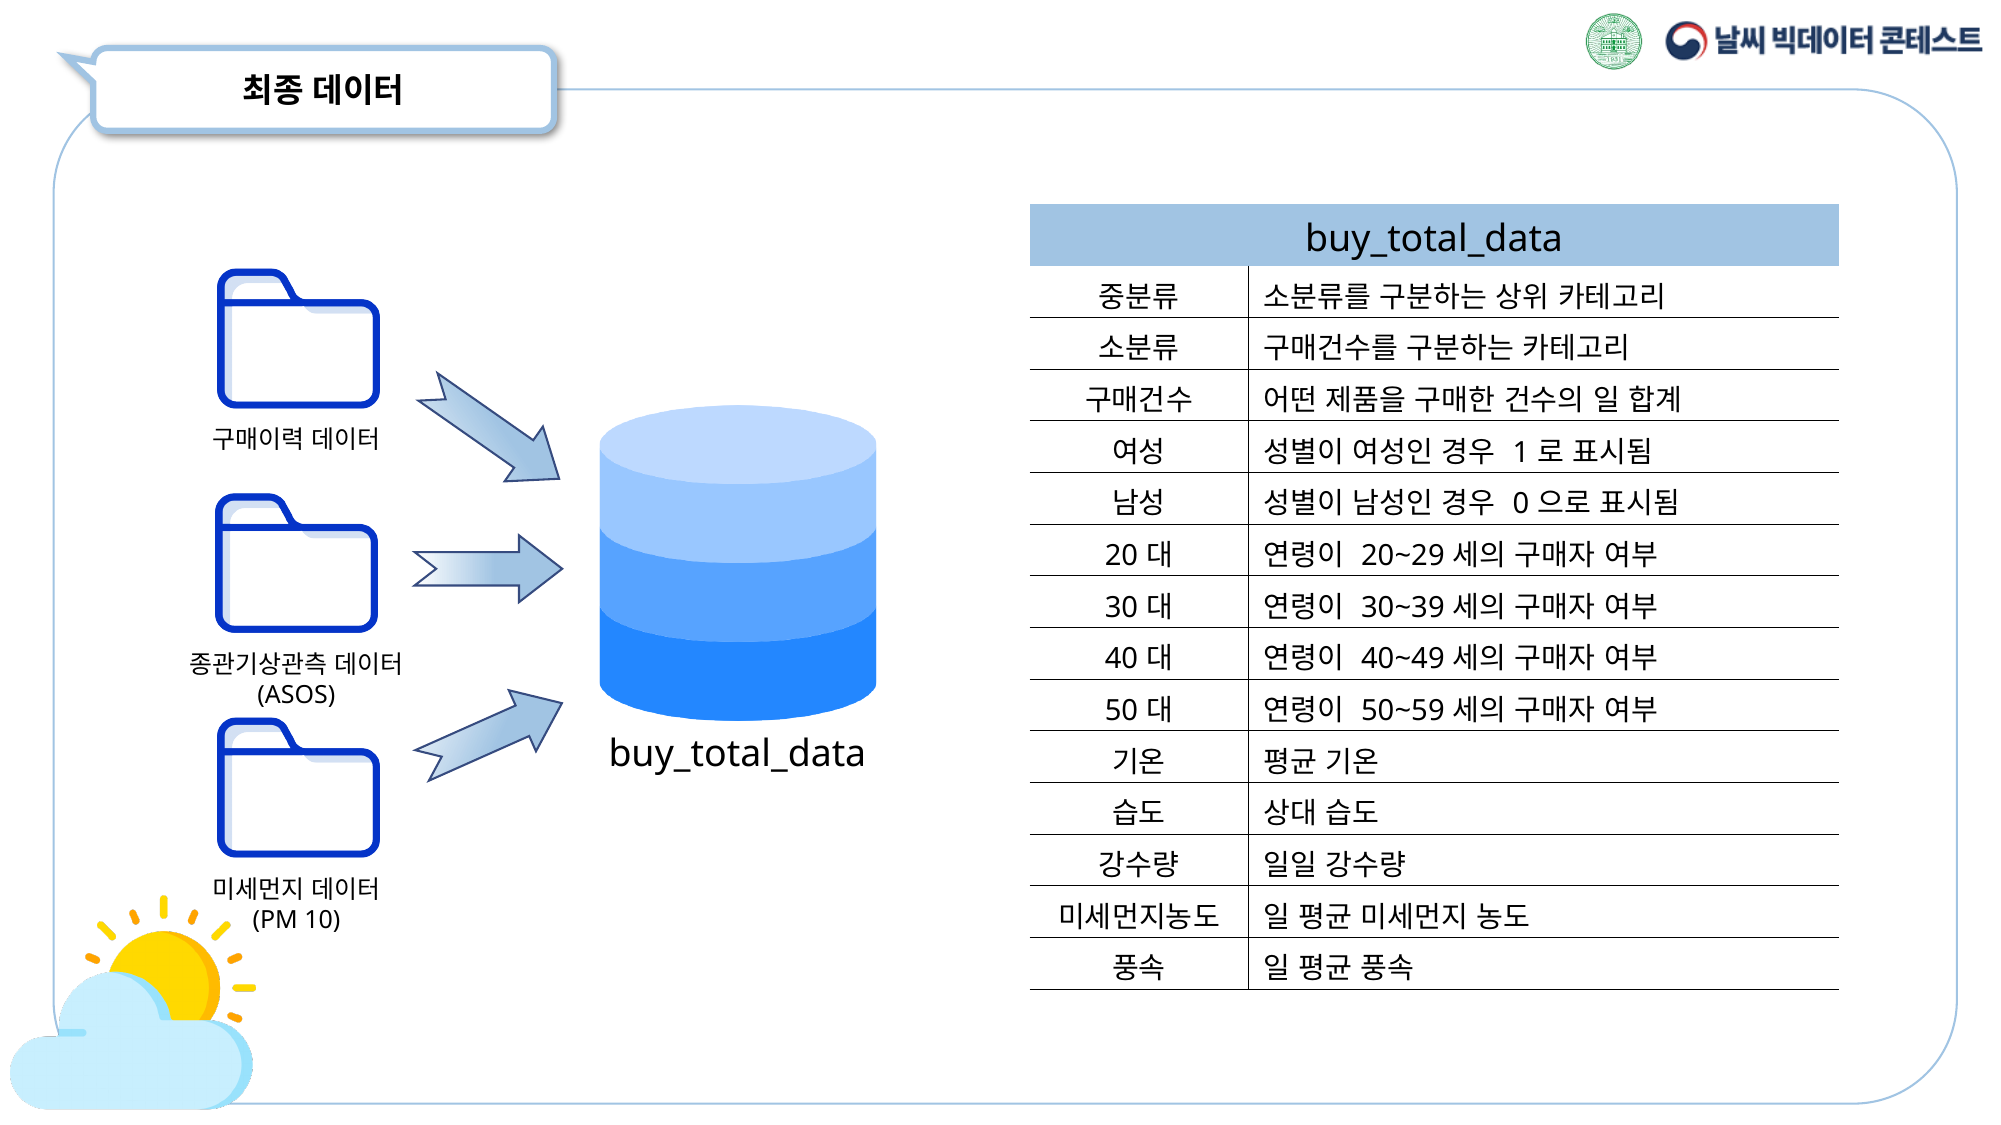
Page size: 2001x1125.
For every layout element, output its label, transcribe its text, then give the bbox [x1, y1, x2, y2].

table_cell 성별이 여성인 경우 1로 표시됨 [1249, 421, 1839, 472]
text_box 최종 데이터 [62, 46, 556, 132]
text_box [184, 259, 899, 934]
table_cell 남성 [1030, 473, 1248, 524]
table_cell 기온 [1030, 731, 1248, 782]
picture [1572, 0, 2000, 83]
table_cell 20대 [1030, 525, 1248, 575]
table_cell 일 평균 미세먼지 농도 [1249, 886, 1839, 937]
text_box [52, 88, 1958, 1105]
table_cell 구매건수 [1030, 370, 1248, 420]
table_cell 여성 [1030, 421, 1248, 472]
table_cell 습도 [1030, 783, 1248, 834]
table_cell 일일 강수량 [1249, 835, 1839, 885]
table_cell 강수량 [1030, 835, 1248, 885]
table_cell 일 평균 풍속 [1249, 938, 1839, 989]
table_cell 상대 습도 [1249, 783, 1839, 834]
table_cell 구매건수를 구분하는 카테고리 [1249, 318, 1839, 369]
table_cell 성별이 남성인 경우 0으로 표시됨 [1249, 473, 1839, 524]
table_cell 30대 [1030, 576, 1248, 627]
picture [10, 879, 256, 1125]
table_cell 소분류 [1030, 318, 1248, 369]
table_cell 미세먼지농도 [1030, 886, 1248, 937]
table_header buy_total_data [1030, 204, 1839, 266]
table_cell 연령이 40~49세의 구매자 여부 [1249, 628, 1839, 679]
table_cell 연령이 50~59세의 구매자 여부 [1249, 680, 1839, 730]
table_cell 소분류를 구분하는 상위 카테고리 [1249, 266, 1839, 317]
table_cell 40대 [1030, 628, 1248, 679]
table_cell 50대 [1030, 680, 1248, 730]
table_cell 풍속 [1030, 938, 1248, 989]
table_cell 연령이 30~39세의 구매자 여부 [1249, 576, 1839, 627]
table_cell 평균 기온 [1249, 731, 1839, 782]
table_cell 어떤 제품을 구매한 건수의 일 합계 [1249, 370, 1839, 420]
table_cell 연령이 20~29세의 구매자 여부 [1249, 525, 1839, 575]
table_cell 중분류 [1030, 266, 1248, 317]
